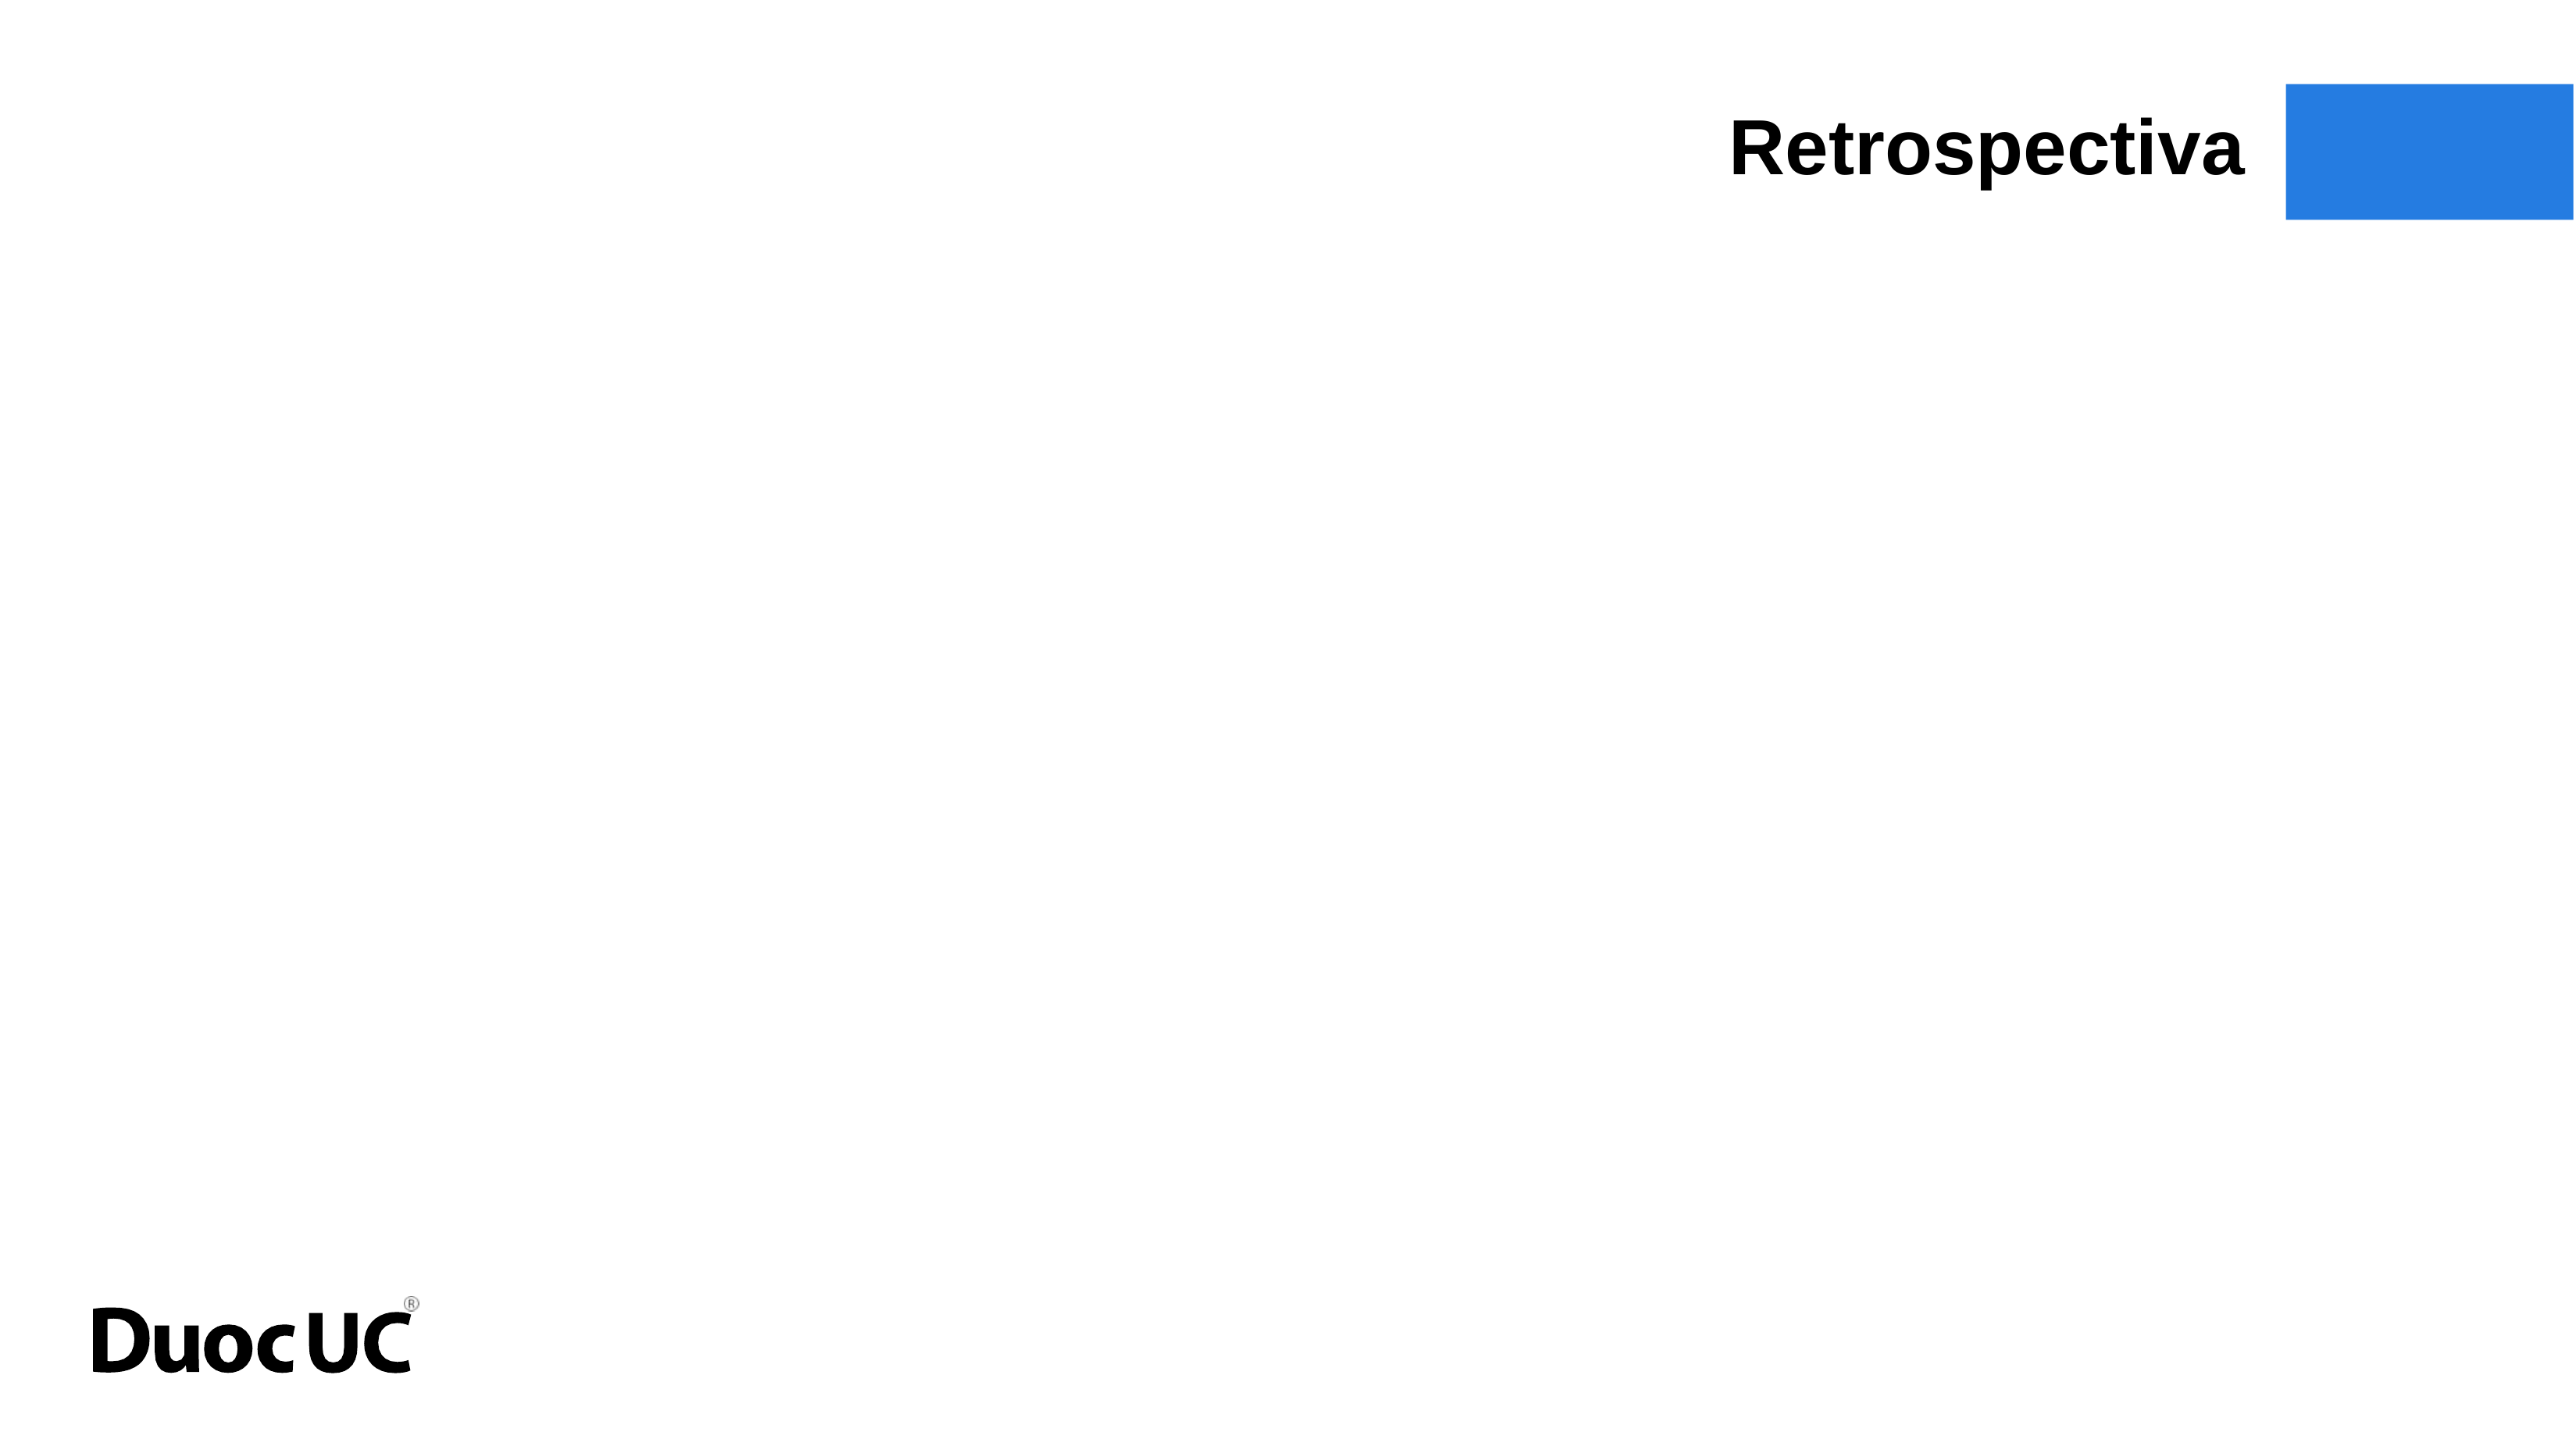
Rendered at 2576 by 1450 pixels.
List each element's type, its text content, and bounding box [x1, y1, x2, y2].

list Retrospectiva [93, 96, 2245, 927]
picture [404, 1296, 419, 1312]
